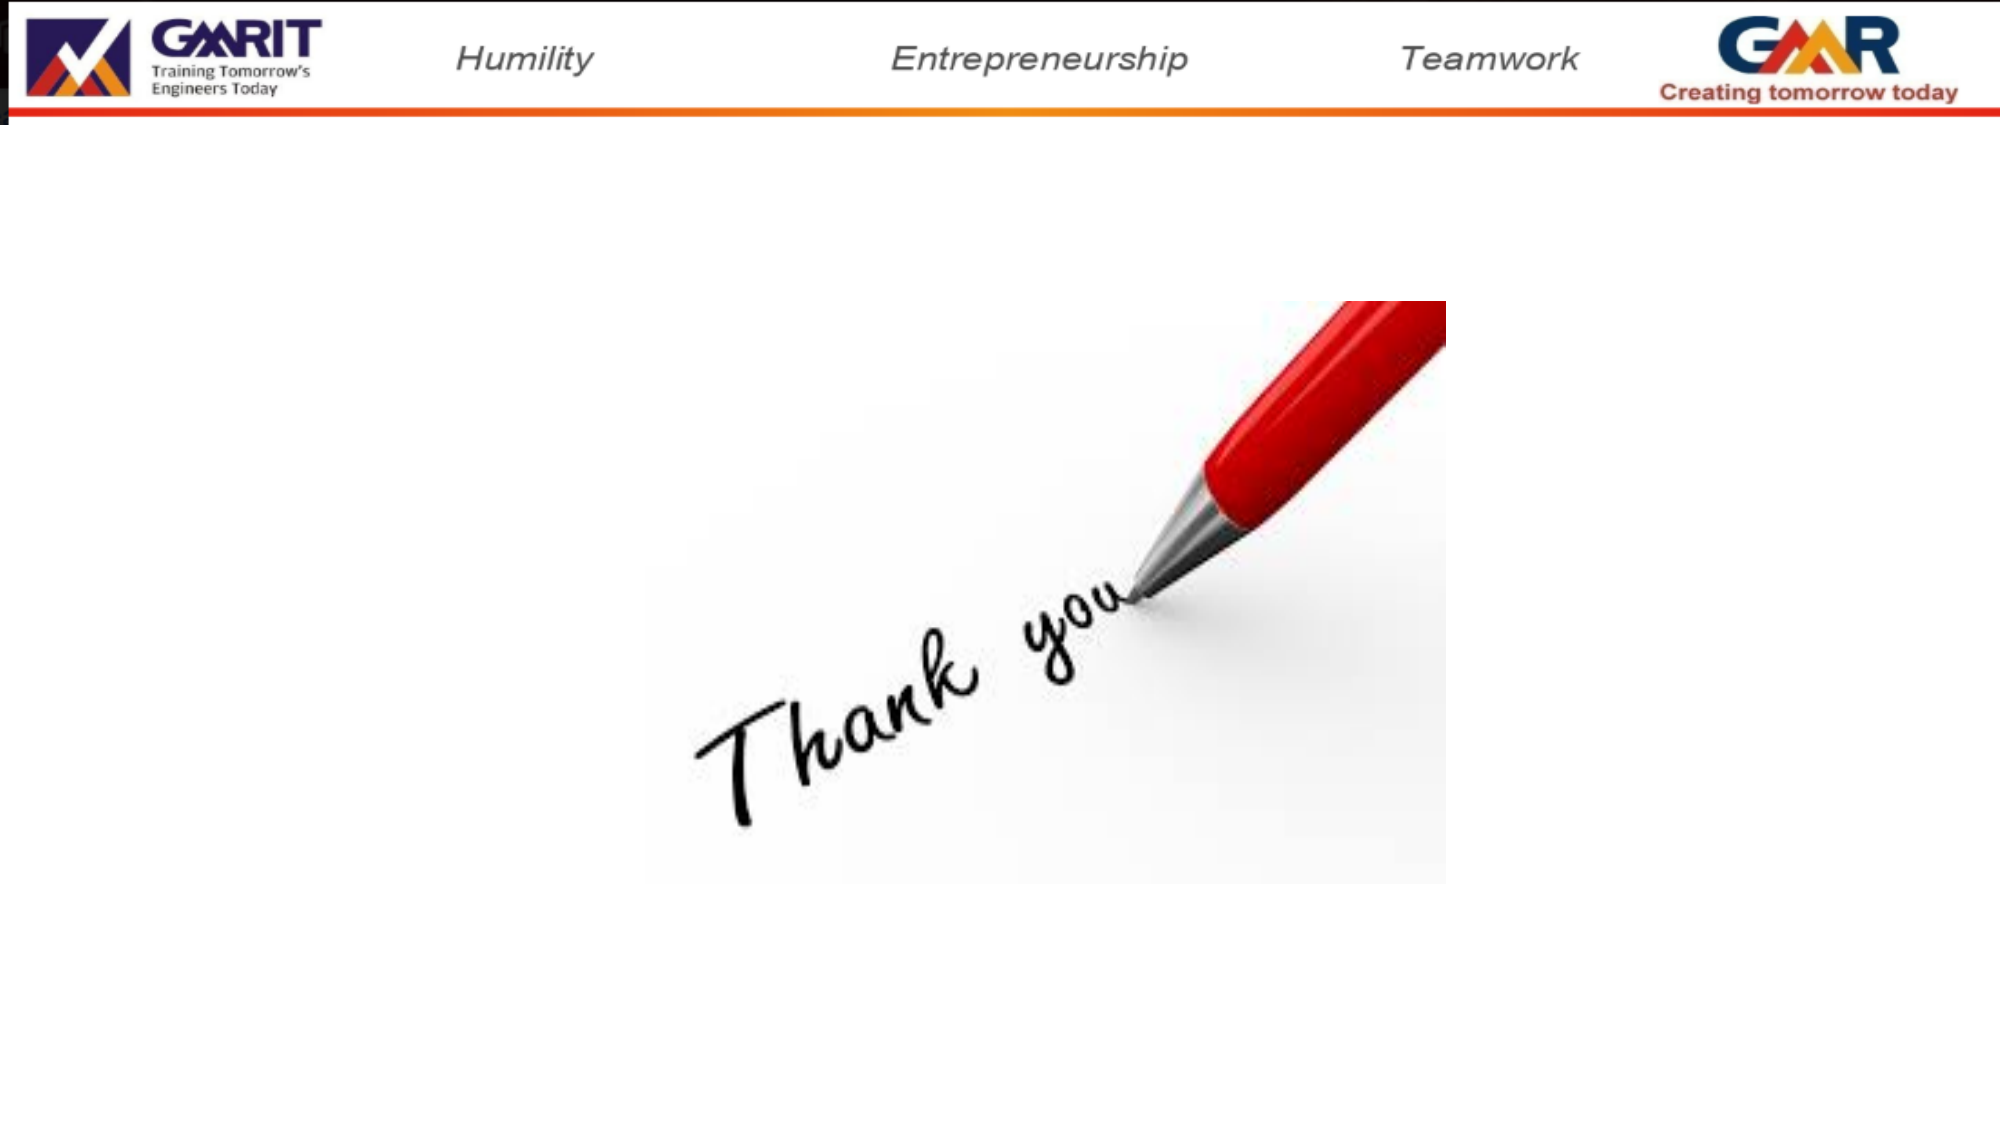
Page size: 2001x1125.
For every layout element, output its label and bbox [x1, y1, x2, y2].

picture [0, 0, 2000, 125]
list [645, 301, 1445, 884]
